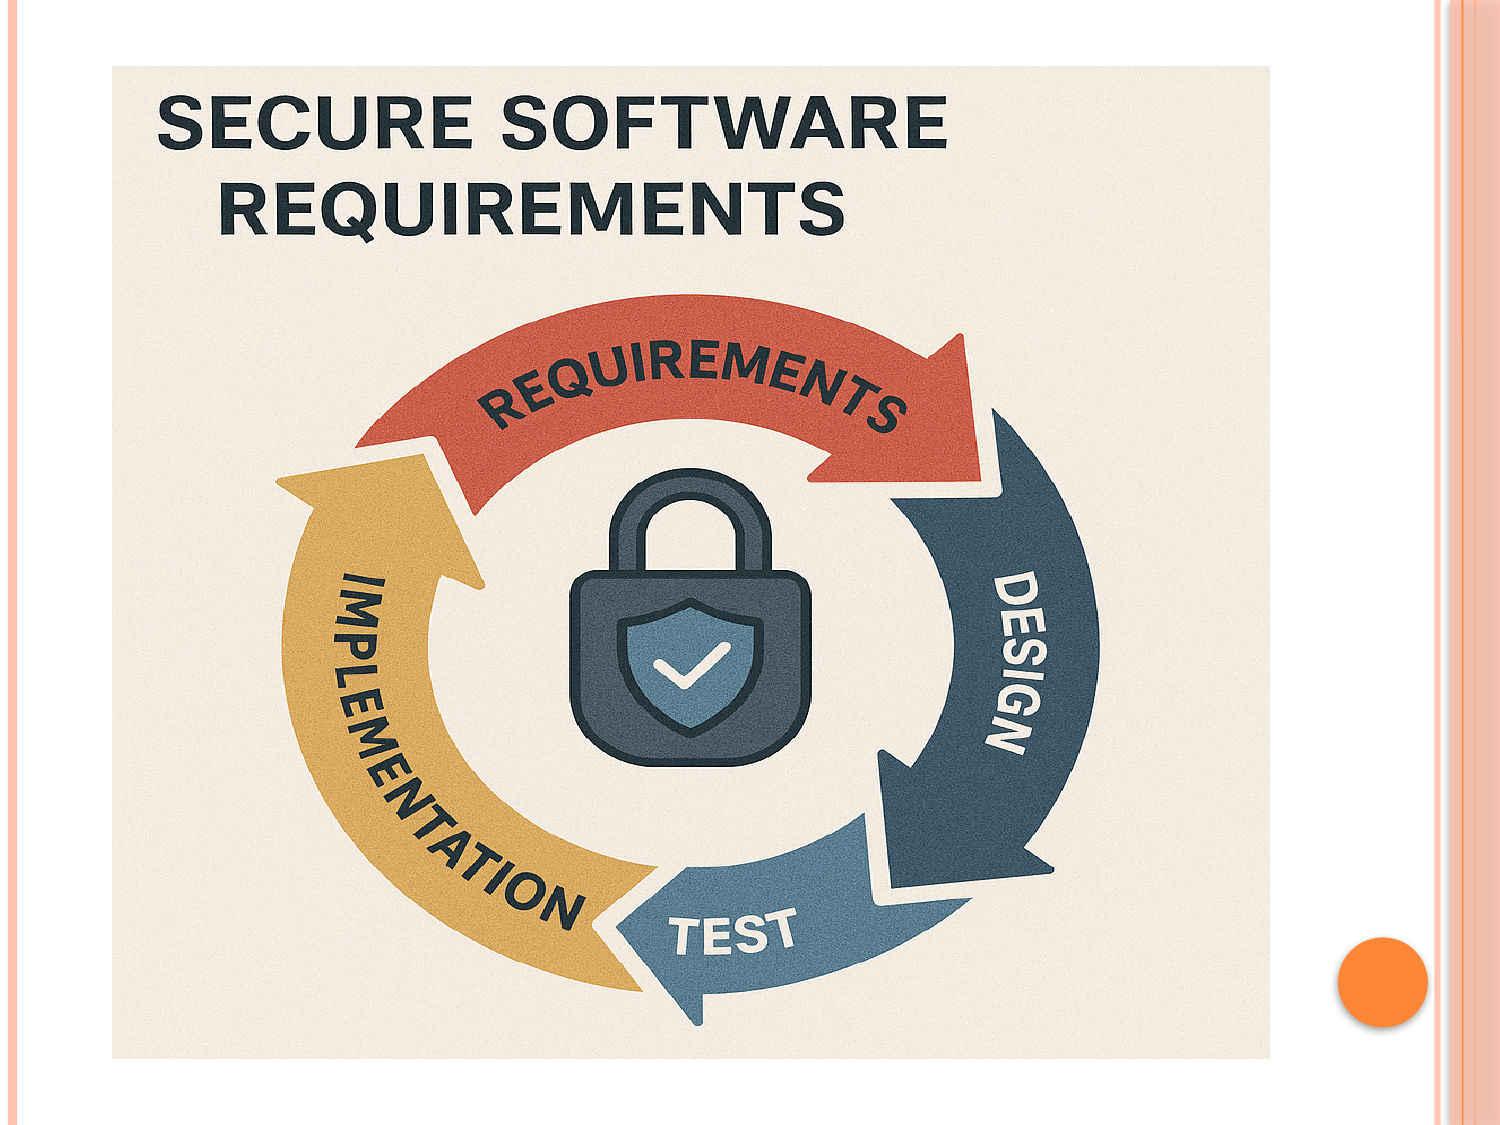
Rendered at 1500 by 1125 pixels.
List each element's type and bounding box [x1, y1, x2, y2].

picture [111, 65, 1271, 1060]
